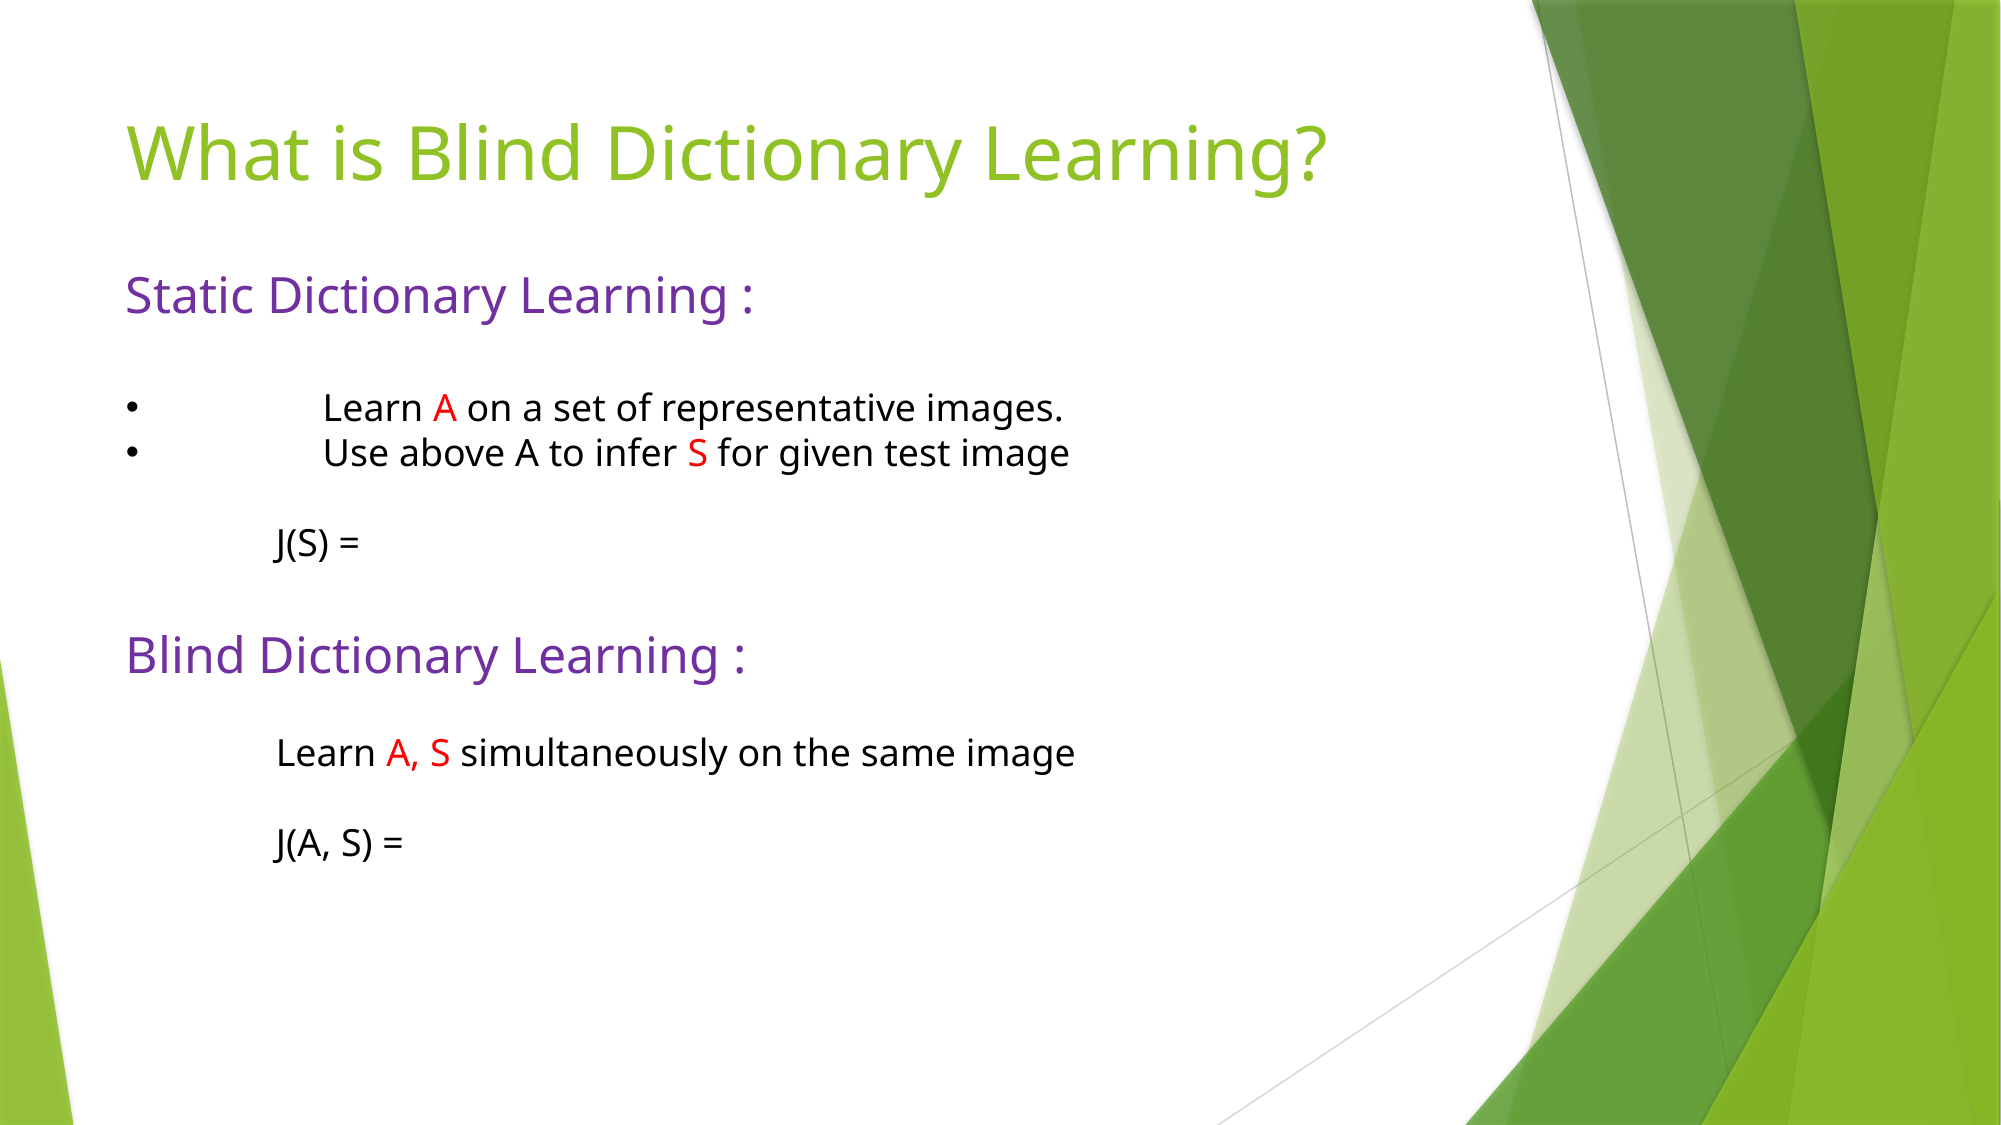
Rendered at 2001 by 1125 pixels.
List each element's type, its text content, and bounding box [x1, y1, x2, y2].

title What is Blind Dictionary Learning? [111, 98, 1522, 231]
